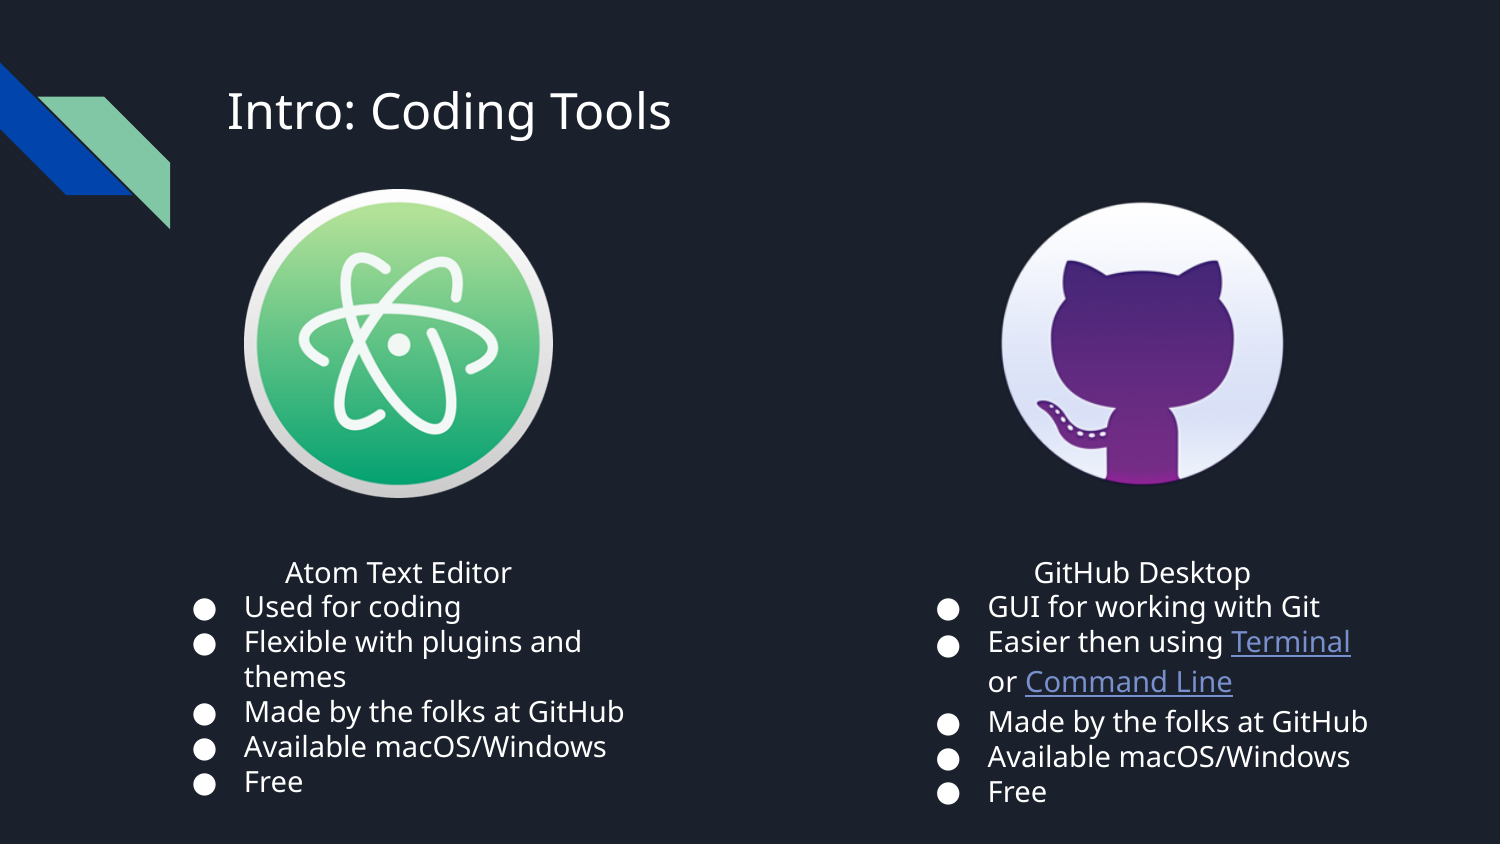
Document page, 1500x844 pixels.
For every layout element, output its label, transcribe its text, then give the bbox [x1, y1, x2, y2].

text_box Atom Text Editor Used for coding Flexible with plugins and themes Made by the folks at GitHub Available macOS/Windows Free [153, 538, 644, 803]
text_box GitHub Desktop GUI for working with Git Easier then using Terminal or Command Line Made by the folks at GitHub Available macOS/Windows Free [897, 538, 1388, 803]
picture [244, 188, 554, 498]
picture [987, 187, 1298, 499]
title Intro: Coding Tools [212, 64, 1368, 215]
